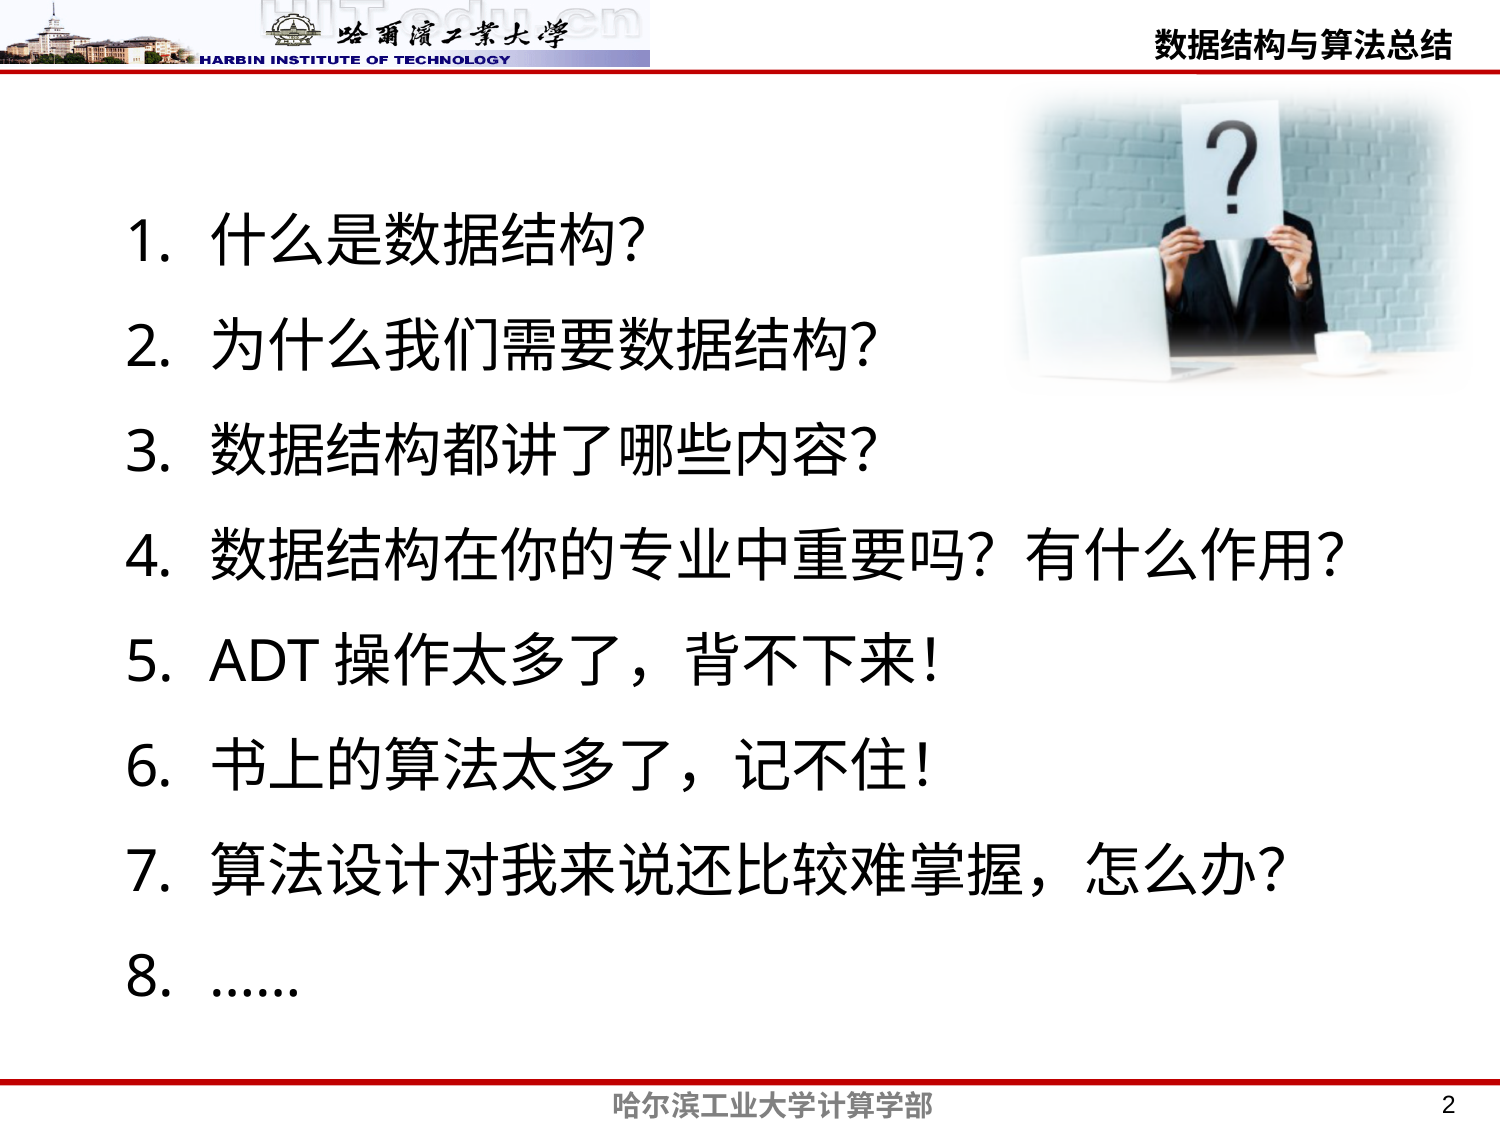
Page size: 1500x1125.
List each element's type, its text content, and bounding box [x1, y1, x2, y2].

picture [1002, 79, 1475, 398]
picture [0, 0, 650, 67]
text_box 什么是数据结构？ 为什么我们需要数据结构？ 数据结构都讲了哪些内容？ 数据结构在你的专业中重要吗？有什么作用？ ADT操作太多了，背不下来！ 书上的算法太多了，记不住！ 算法设计对我来说还比较难掌握，怎么办？ …… [110, 160, 1390, 1016]
